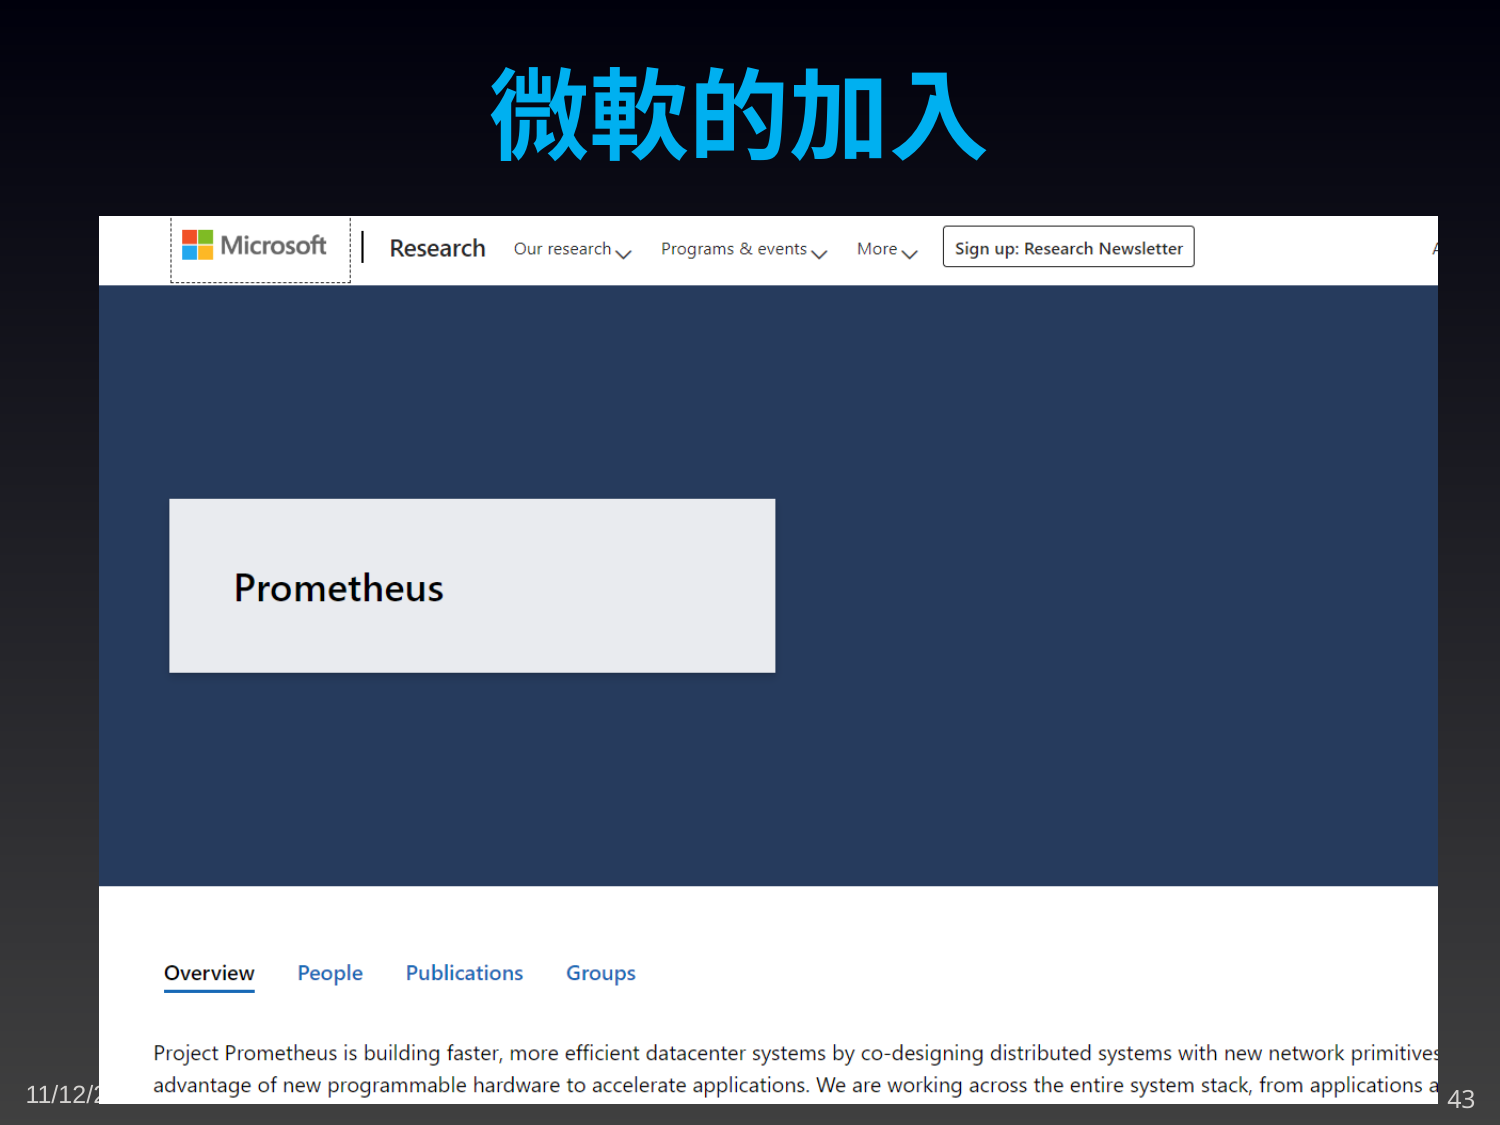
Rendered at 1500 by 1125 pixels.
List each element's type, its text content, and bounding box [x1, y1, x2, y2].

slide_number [10, 1075, 95, 1117]
text_box 微軟的加入 [474, 24, 1063, 188]
slide_number 43 [1442, 1075, 1491, 1117]
picture [99, 216, 1438, 1105]
